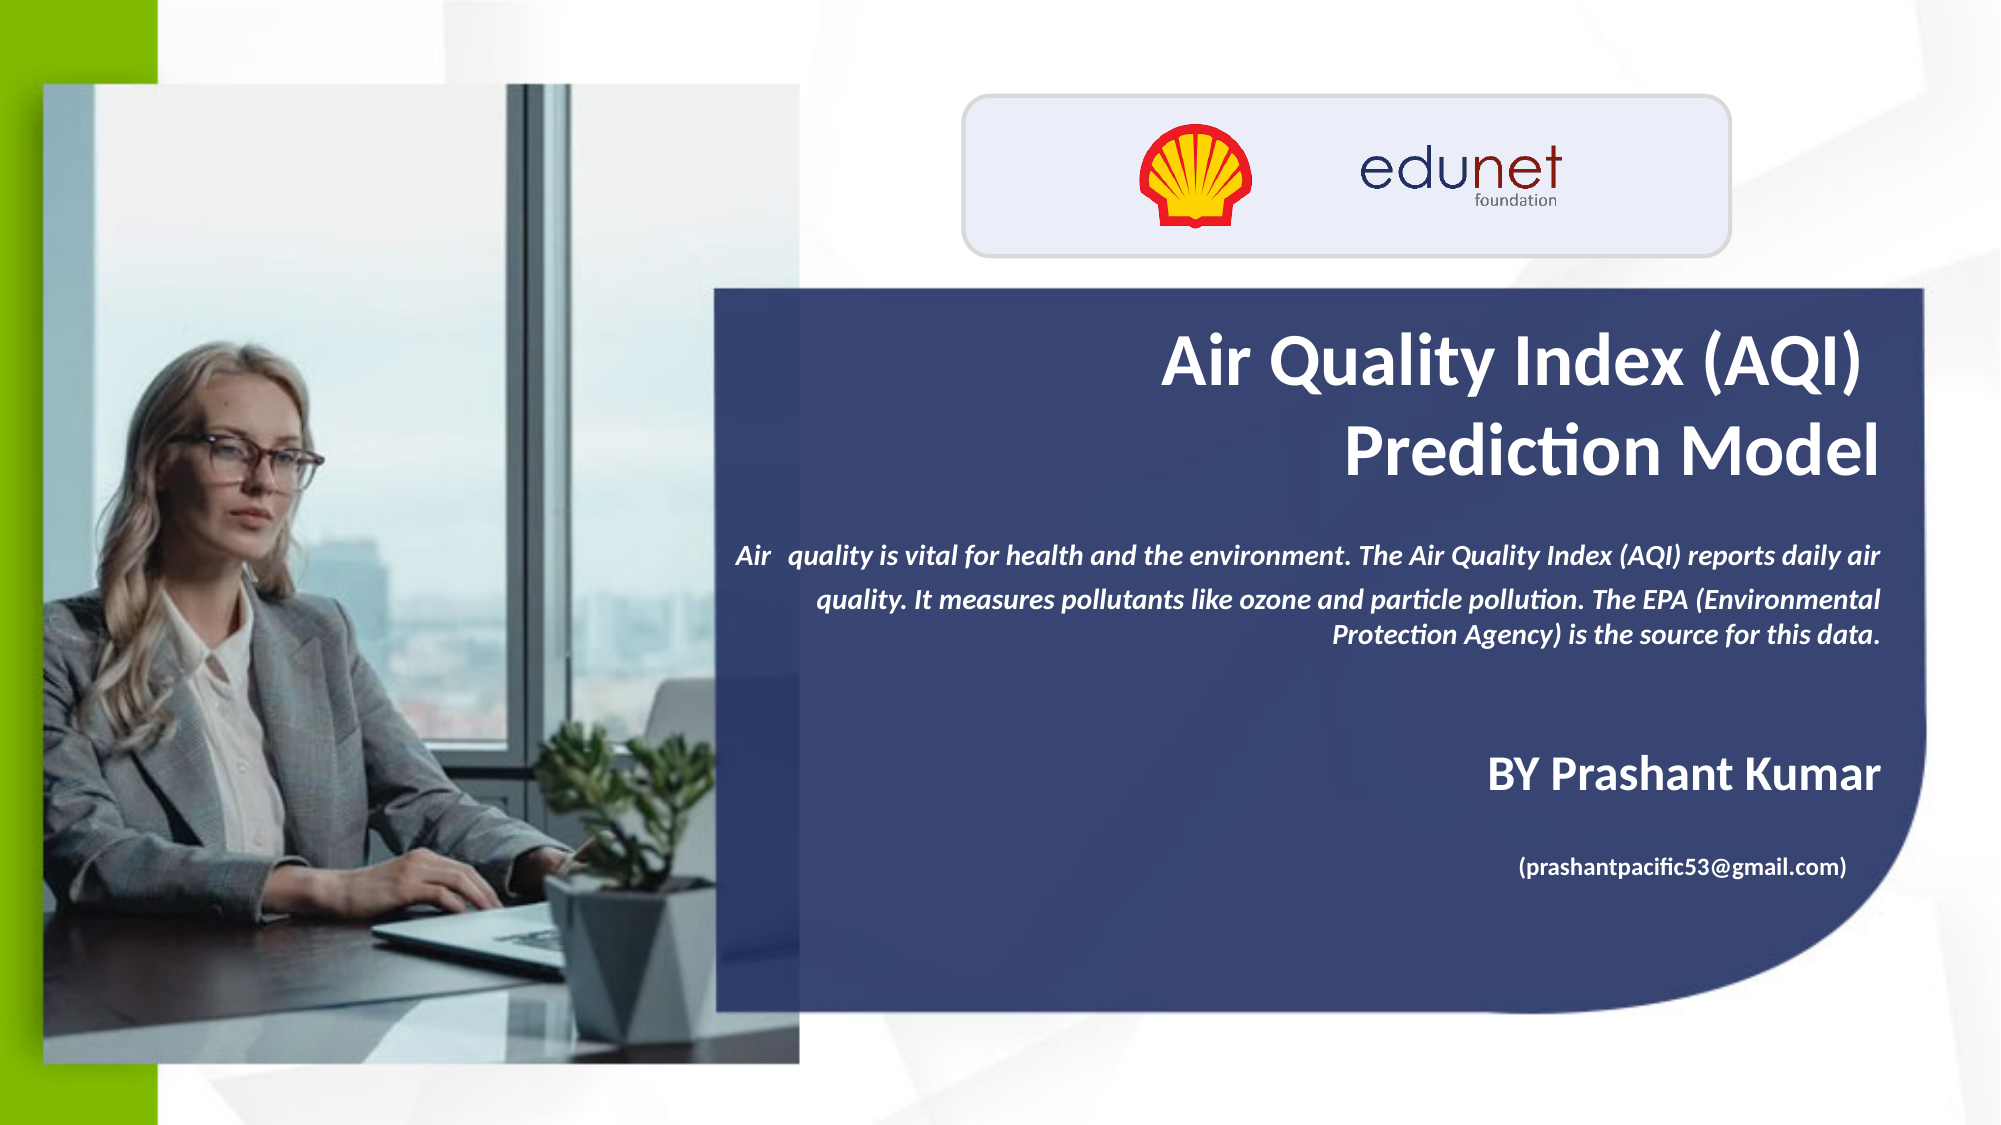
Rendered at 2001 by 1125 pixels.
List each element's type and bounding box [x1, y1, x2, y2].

text_box [1130, 121, 1564, 231]
picture [0, 0, 2000, 1125]
